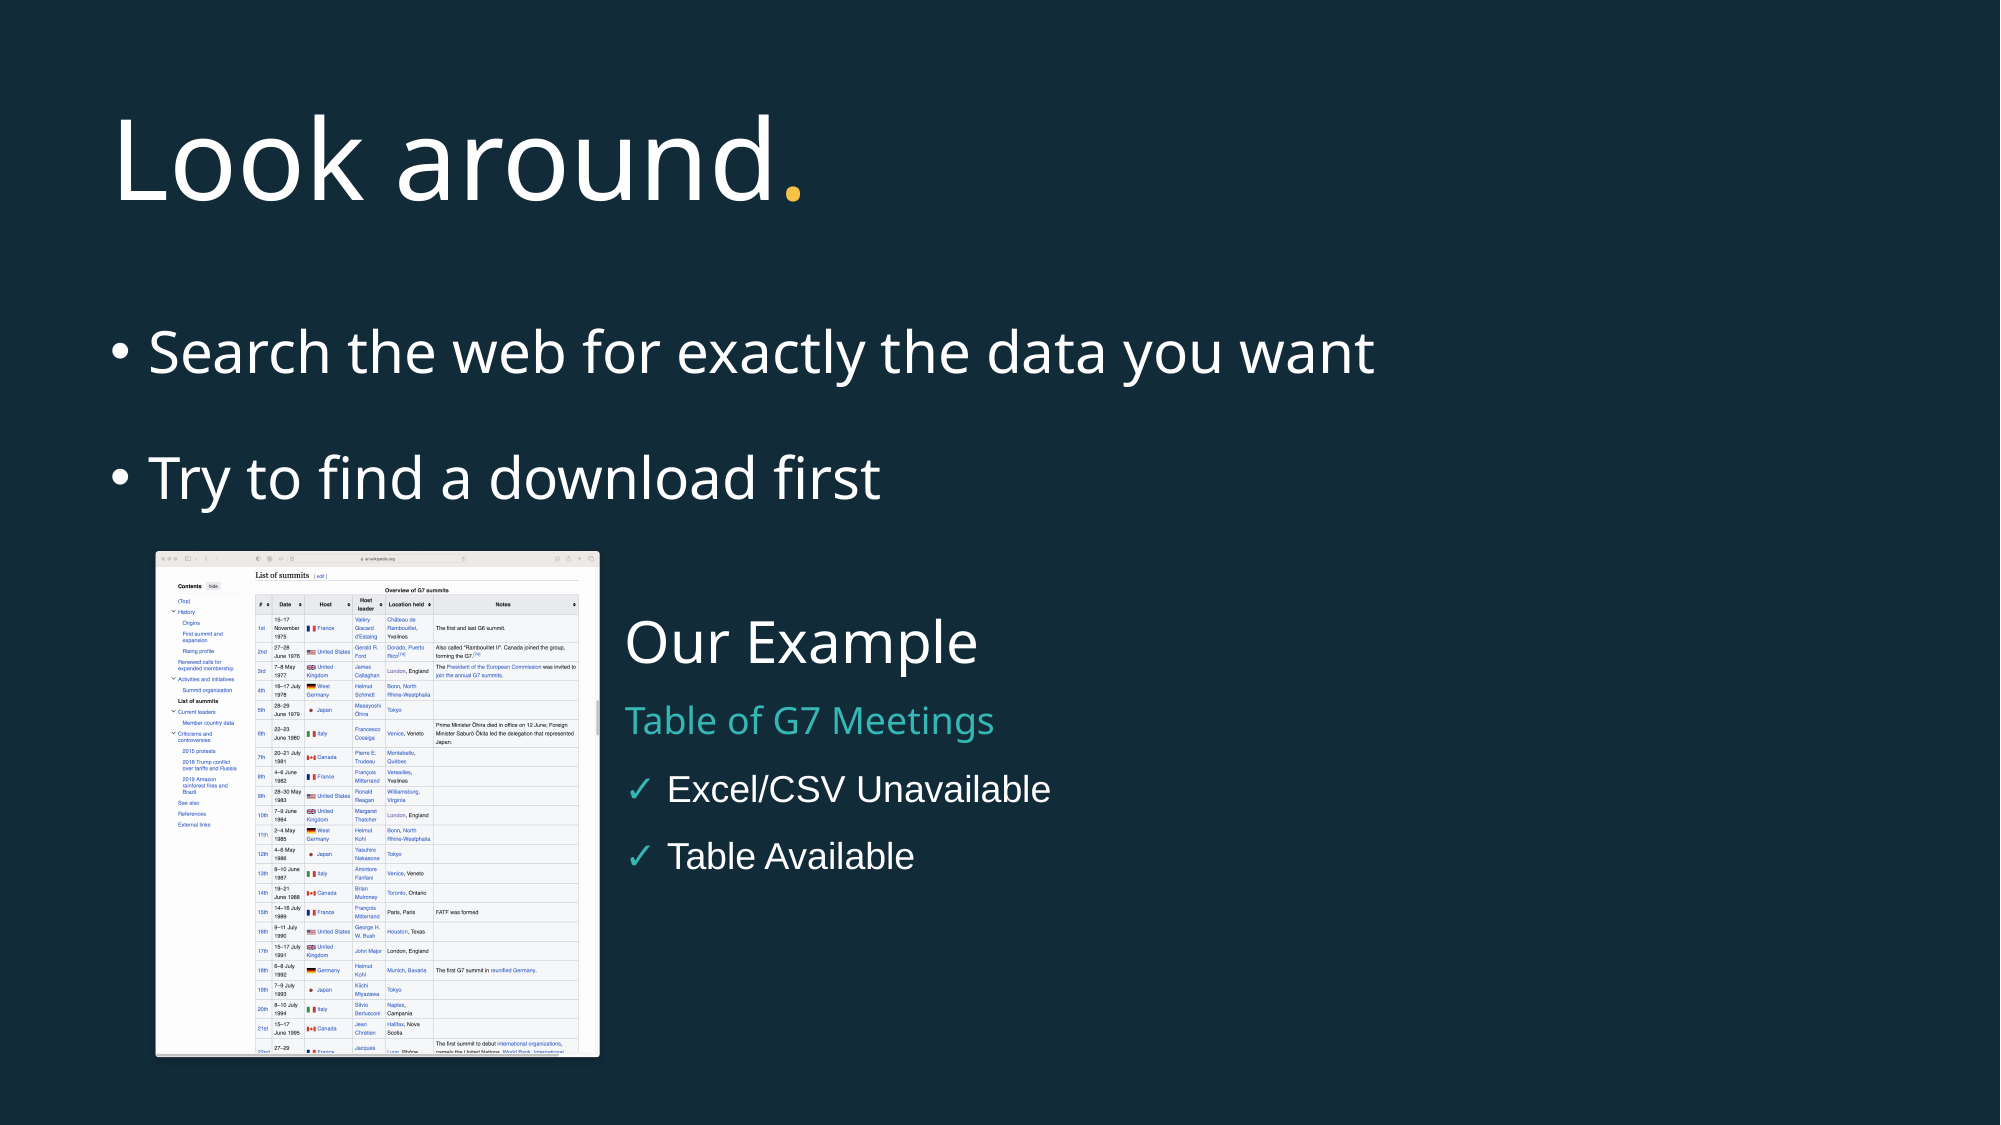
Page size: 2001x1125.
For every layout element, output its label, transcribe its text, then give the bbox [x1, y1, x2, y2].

text_box Our Example Table of G7 Meetings ✓ Excel/CSV Unavailable ✓ Table Available [611, 562, 1530, 953]
title Look around. [95, 55, 1821, 273]
list Search the web for exactly the data you want Try to find a download first [95, 273, 1974, 987]
picture [145, 543, 611, 1070]
